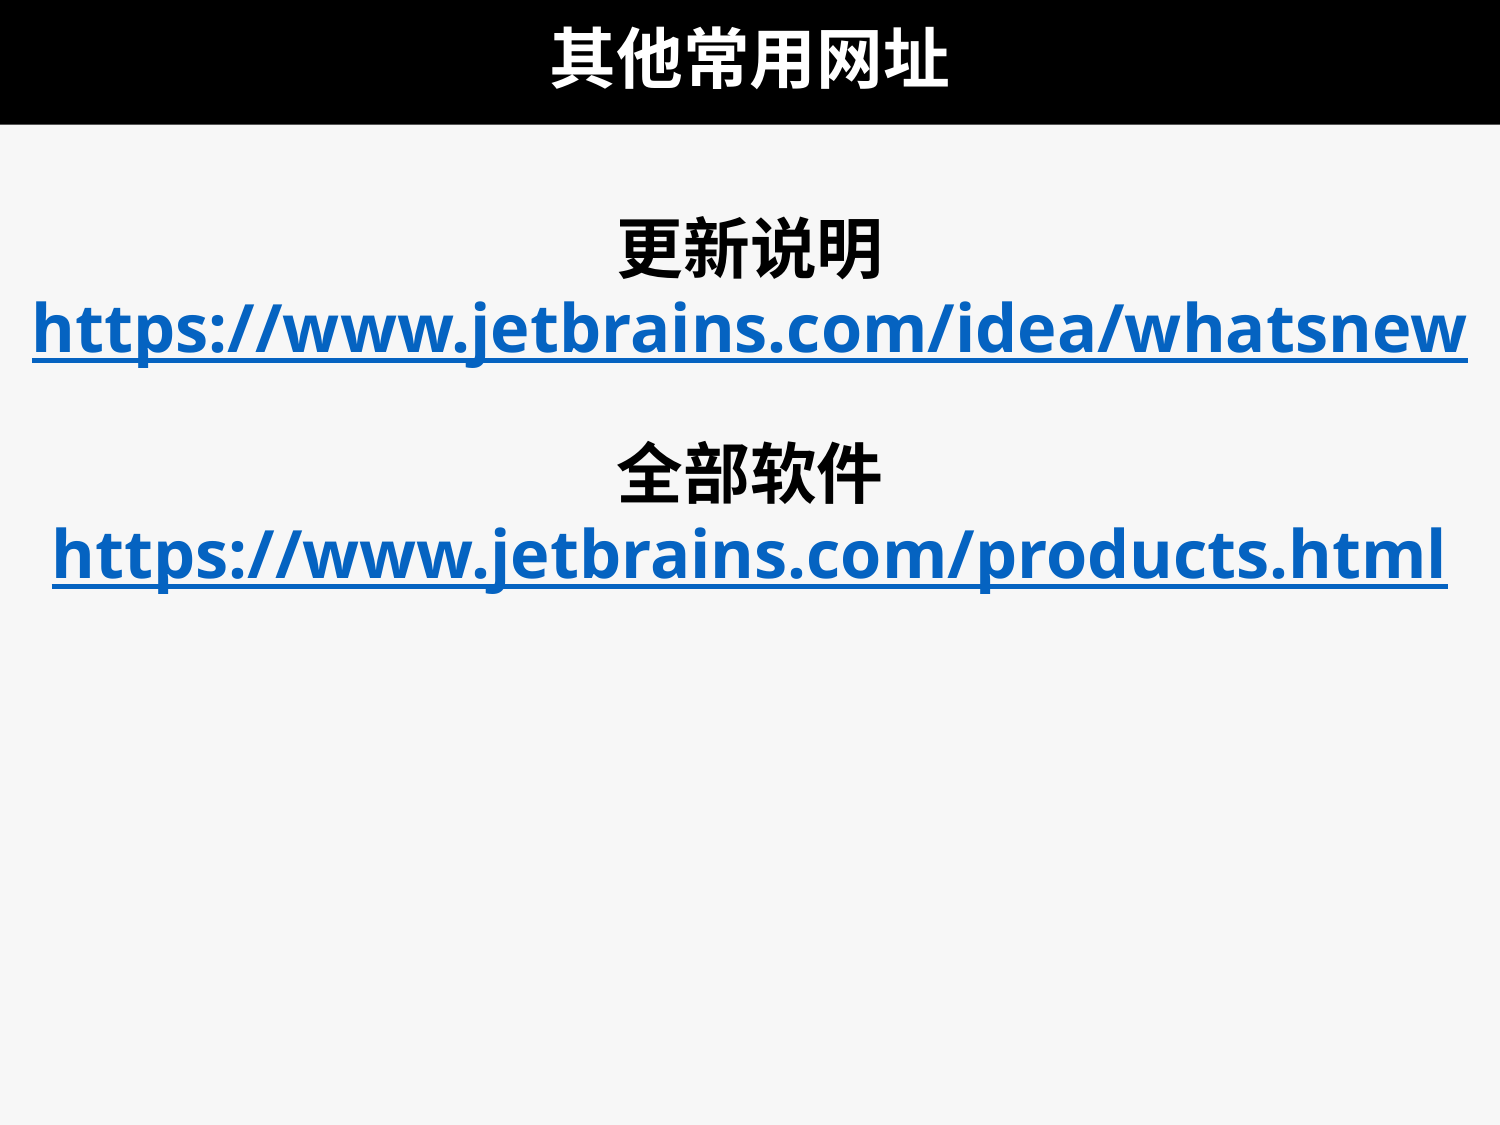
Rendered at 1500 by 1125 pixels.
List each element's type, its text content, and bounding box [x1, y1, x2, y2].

title 其他常用网址 [0, 0, 1500, 125]
text_box 更新说明 https://www.jetbrains.com/idea/whatsnew 全部软件 https://www.jetbrains.com/products.html [0, 207, 1500, 1125]
